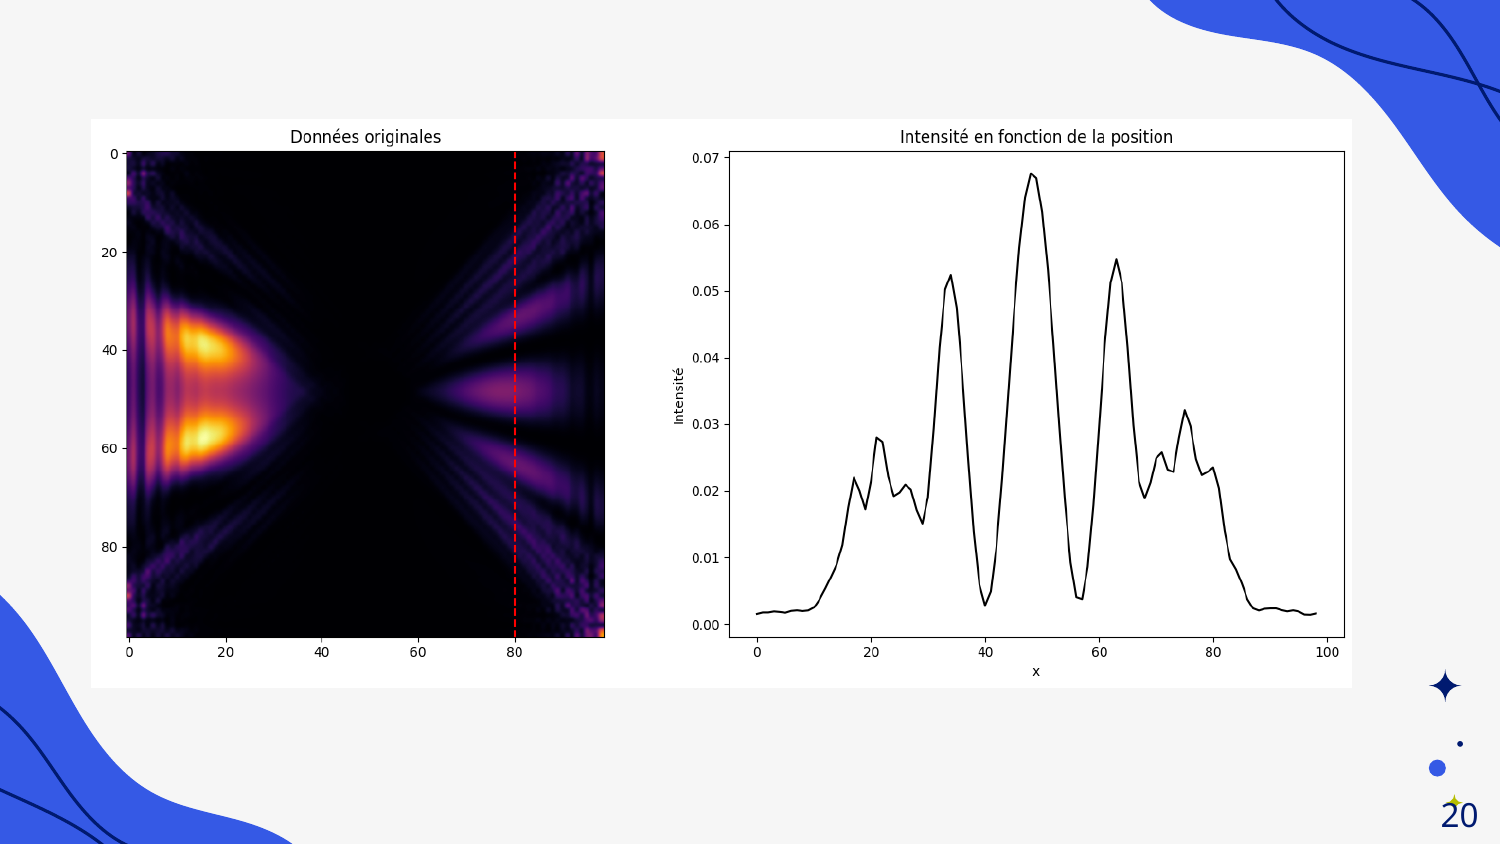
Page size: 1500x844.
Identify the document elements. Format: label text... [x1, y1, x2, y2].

picture [91, 119, 1352, 689]
slide_number 20 [1403, 779, 1494, 844]
